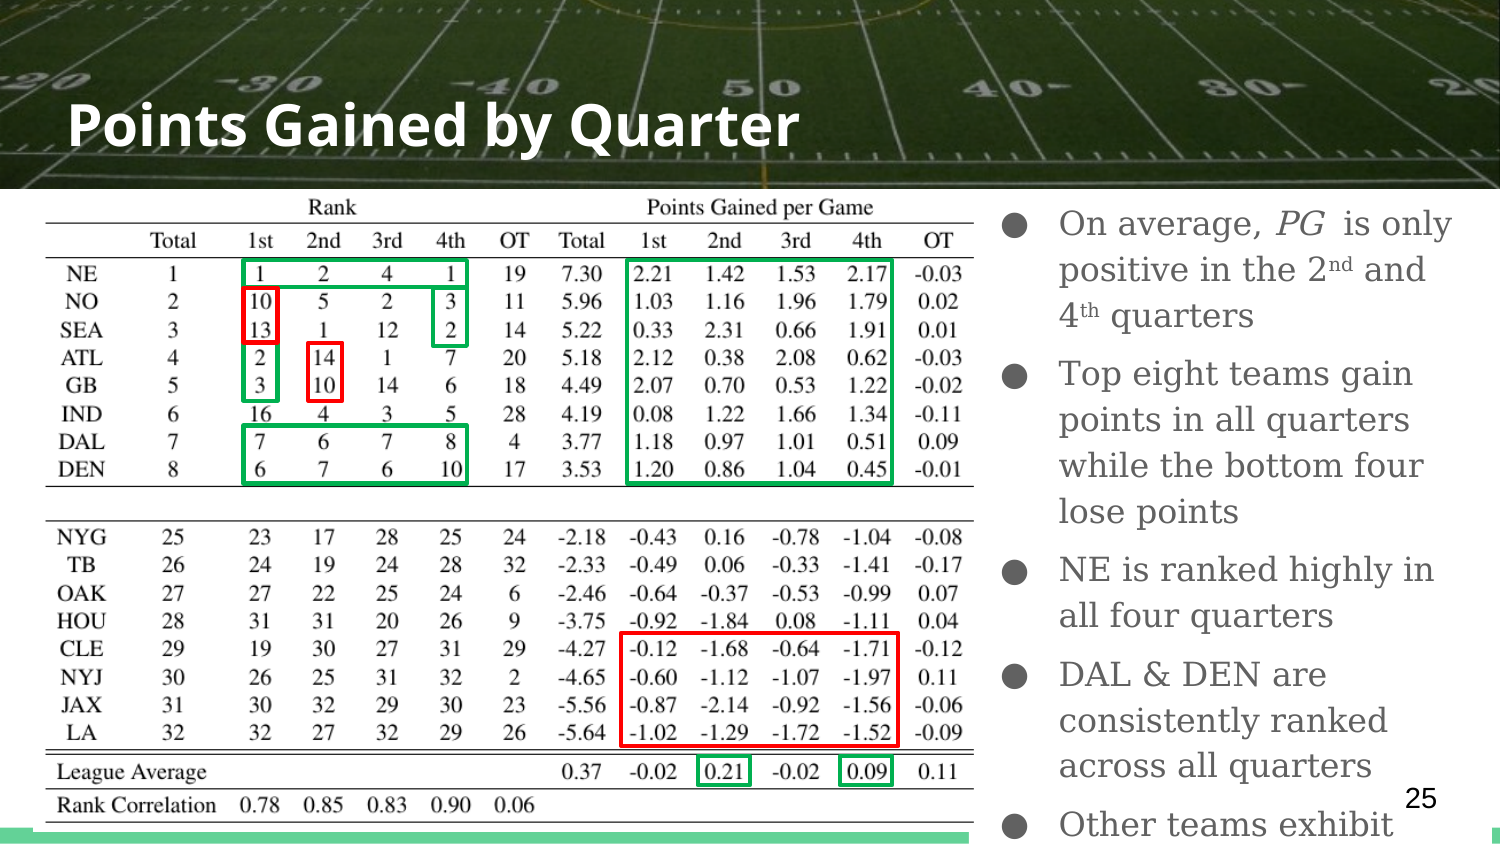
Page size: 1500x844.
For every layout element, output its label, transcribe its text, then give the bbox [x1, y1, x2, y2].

picture [0, 0, 1500, 832]
slide_number 25 [1389, 764, 1480, 830]
text_box On average, PG is only positive in the 2nd and 4th quarters Top eight teams gain points in all quarters while the bottom four lose points NE is ranked highly in all four quarters DAL & DEN are consistently ranked across all quarters Other teams exhibit more variability [968, 198, 1492, 844]
